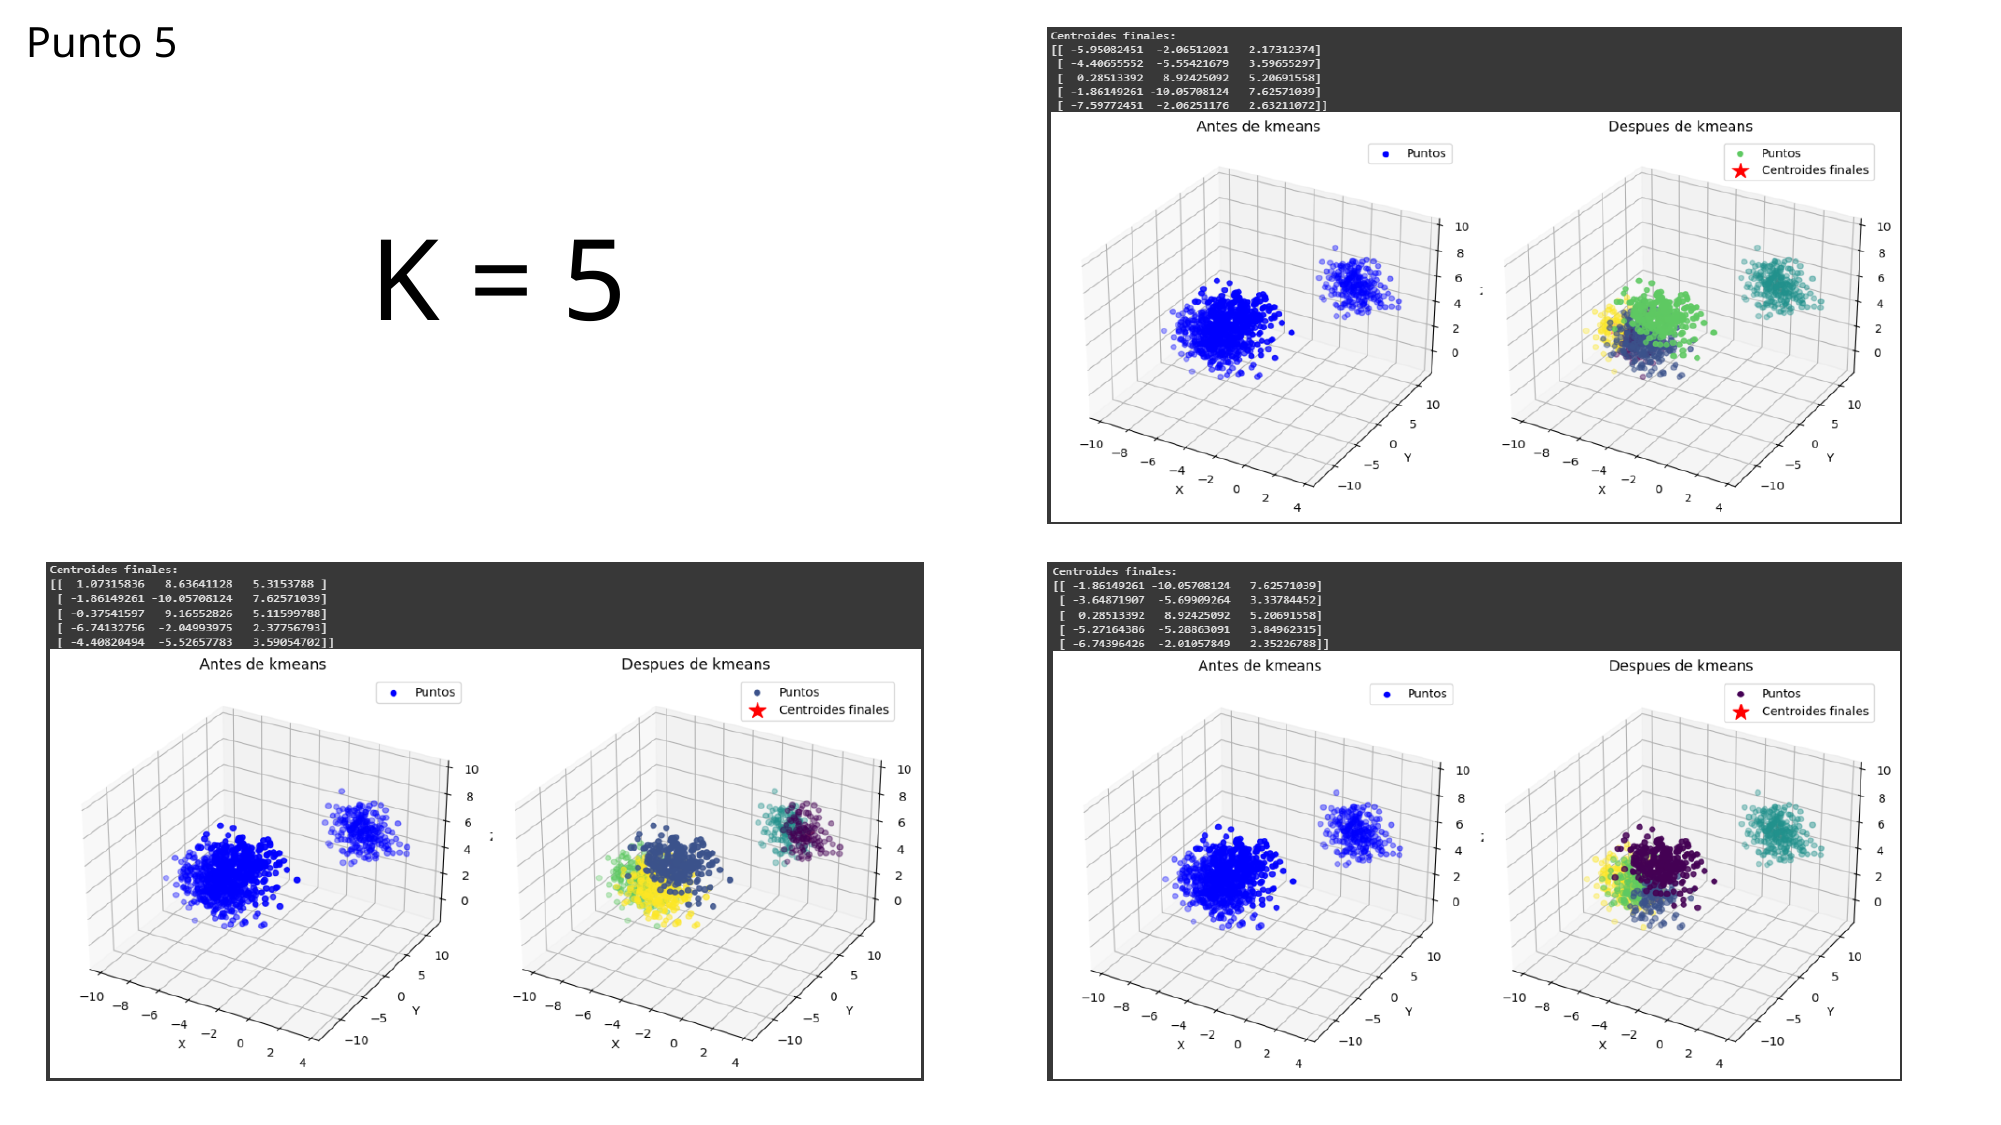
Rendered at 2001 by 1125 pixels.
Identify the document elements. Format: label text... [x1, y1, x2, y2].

text_box K = 5 [152, 200, 817, 350]
picture [45, 562, 924, 1081]
text_box Punto 5 [0, 7, 204, 73]
picture [1046, 27, 1902, 524]
picture [1046, 562, 1902, 1081]
